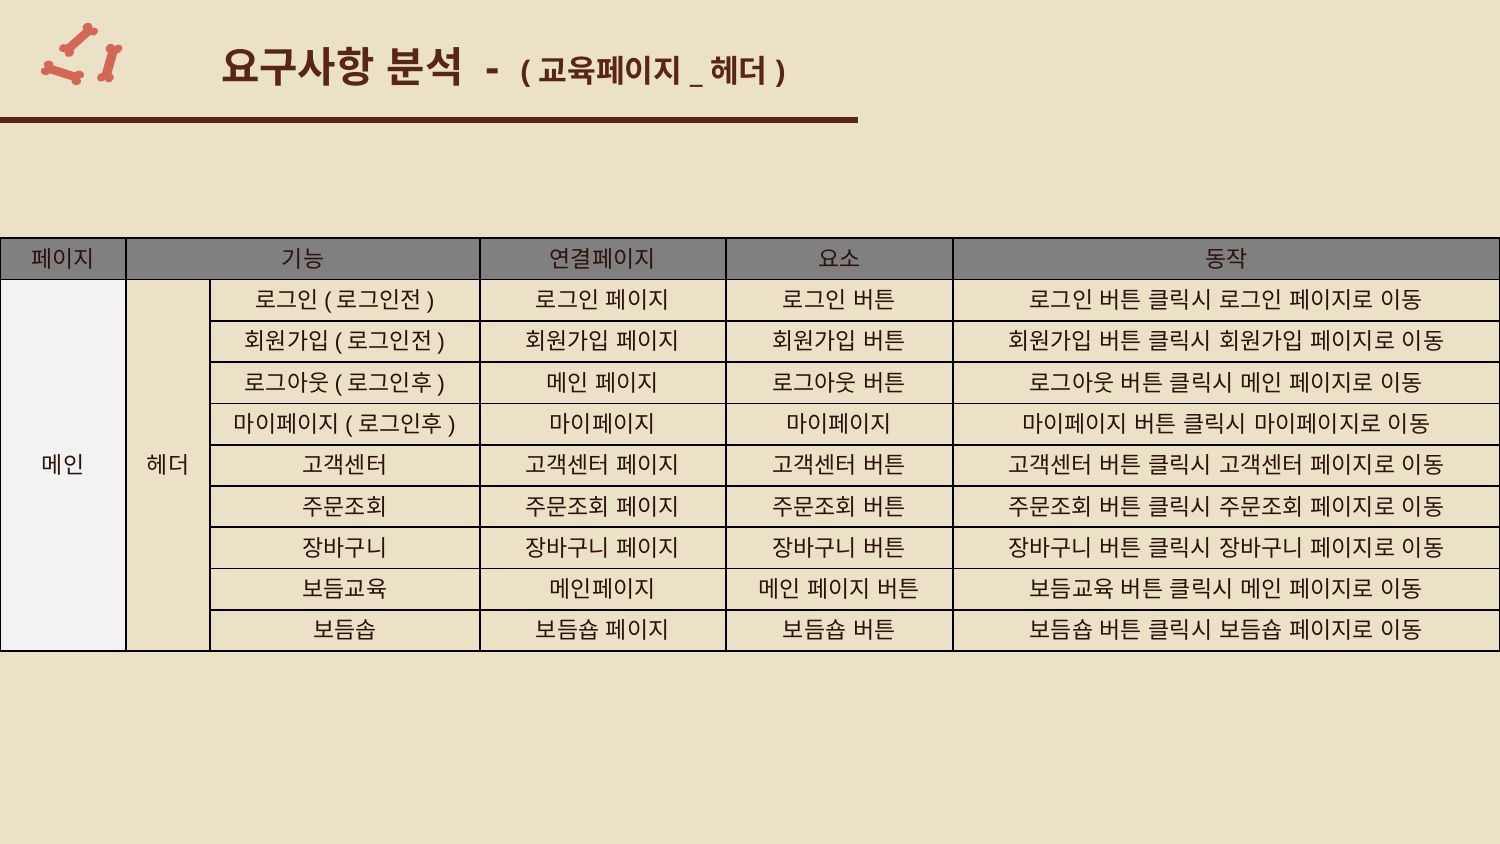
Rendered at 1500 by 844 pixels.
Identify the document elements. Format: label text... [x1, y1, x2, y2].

table_cell 로그인 버튼 클릭시 로그인 페이지로 이동 [954, 280, 1499, 320]
table_cell 장바구니 버튼 [727, 528, 952, 568]
table_cell 보듬숍 버튼 [727, 611, 952, 650]
table_cell 보듬숍 페이지 [481, 611, 725, 650]
table_cell 마이페이지 [727, 404, 952, 444]
table_cell 장바구니 페이지 [481, 528, 725, 568]
table_cell 주문조회 버튼 [727, 487, 952, 526]
table_cell 로그아웃 버튼 [727, 363, 952, 403]
table_cell 장바구니 [211, 528, 479, 568]
table_cell 로그인 버튼 [727, 280, 952, 320]
table_cell 메인 페이지 버튼 [727, 569, 952, 609]
table_header 동작 [954, 239, 1499, 279]
table_cell 고객센터 버튼 [727, 446, 952, 485]
table_cell 보듬솝 [211, 611, 479, 650]
table_cell 마이페이지 [481, 404, 725, 444]
table_cell 고객센터 페이지 [481, 446, 725, 485]
table_cell 회원가입 페이지 [481, 322, 725, 361]
table_cell 회원가입(로그인전) [211, 322, 479, 361]
table_cell 회원가입 버튼 클릭시 회원가입 페이지로 이동 [954, 322, 1499, 361]
table_cell 로그아웃 버튼 클릭시 메인 페이지로 이동 [954, 363, 1499, 403]
table_cell 회원가입 버튼 [727, 322, 952, 361]
table_cell 보듬교육 버튼 클릭시 메인 페이지로 이동 [954, 569, 1499, 609]
table_cell 메인 페이지 [481, 363, 725, 403]
table_cell 헤더 [127, 280, 209, 650]
title 요구사항 분석 - (교육페이지_헤더) [0, 25, 1007, 120]
table_header 연결페이지 [481, 239, 725, 279]
table_cell 메인 [1, 280, 125, 650]
table_cell 메인페이지 [481, 569, 725, 609]
table_cell 마이페이지 버튼 클릭시 마이페이지로 이동 [954, 404, 1499, 444]
table_cell 고객센터 [211, 446, 479, 485]
table_cell 마이페이지(로그인후) [211, 404, 479, 444]
table_cell 로그인 페이지 [481, 280, 725, 320]
table_cell 주문조회 페이지 [481, 487, 725, 526]
table_header 요소 [727, 239, 952, 279]
table_cell 로그인(로그인전) [211, 280, 479, 320]
table_cell 보듬숍 버튼 클릭시 보듬숍 페이지로 이동 [954, 611, 1499, 650]
table_cell 고객센터 버튼 클릭시 고객센터 페이지로 이동 [954, 446, 1499, 485]
table_header 기능 [127, 239, 479, 279]
table_cell 주문조회 버튼 클릭시 주문조회 페이지로 이동 [954, 487, 1499, 526]
table_cell 장바구니 버튼 클릭시 장바구니 페이지로 이동 [954, 528, 1499, 568]
table_header 페이지 [1, 239, 125, 279]
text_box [39, 25, 130, 86]
table_cell 로그아웃(로그인후) [211, 363, 479, 403]
table_cell 보듬교육 [211, 569, 479, 609]
table_cell 주문조회 [211, 487, 479, 526]
